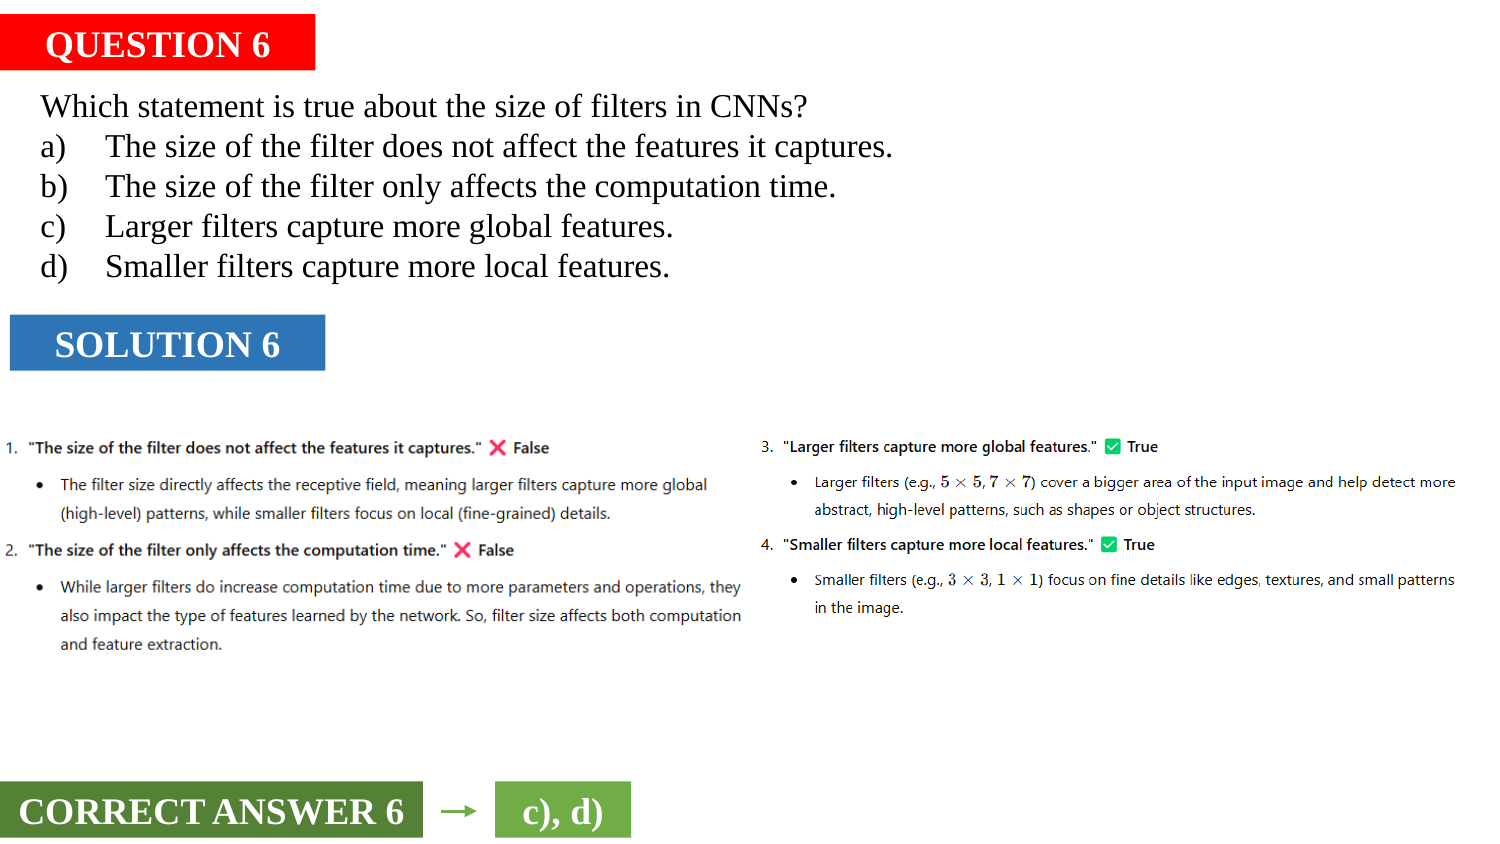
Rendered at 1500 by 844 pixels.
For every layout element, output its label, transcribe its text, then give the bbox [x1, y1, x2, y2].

text_box CORRECT ANSWER 6 [0, 781, 423, 838]
text_box QUESTION 6 [0, 14, 316, 71]
text_box SOLUTION 6 [9, 314, 326, 371]
text_box c), d) [495, 781, 632, 838]
picture [0, 435, 1464, 660]
text_box Which statement is true about the size of filters in CNNs? The size of the filter does not affect the features it captures. The size of the filter only affects the computation time. Larger filters capture more global features. Smaller filters capture more local features. [25, 76, 1475, 292]
